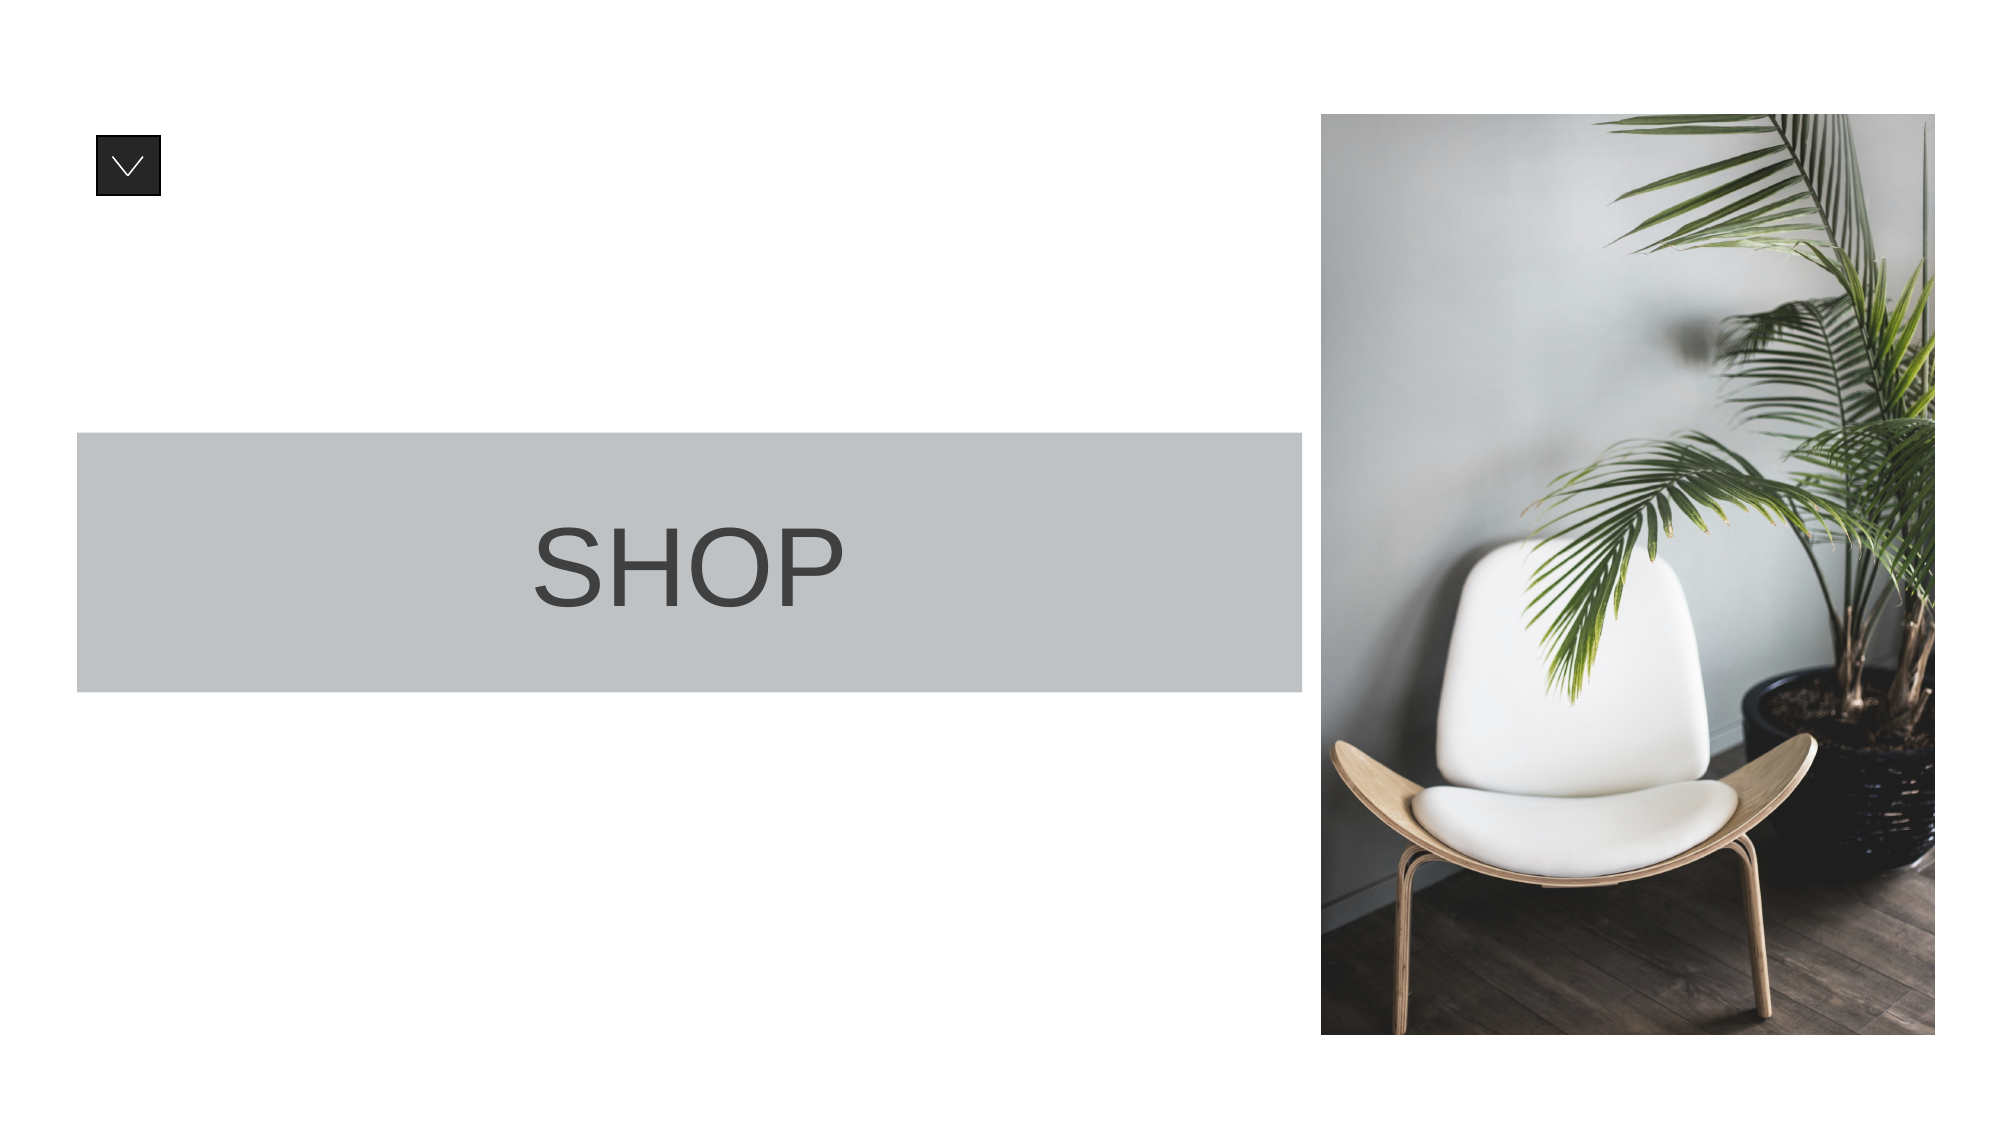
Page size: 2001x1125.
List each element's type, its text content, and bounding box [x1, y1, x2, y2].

text_box SHOP [77, 486, 1302, 637]
picture [1321, 114, 1935, 1035]
text_box [76, 431, 1303, 694]
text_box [96, 135, 161, 195]
